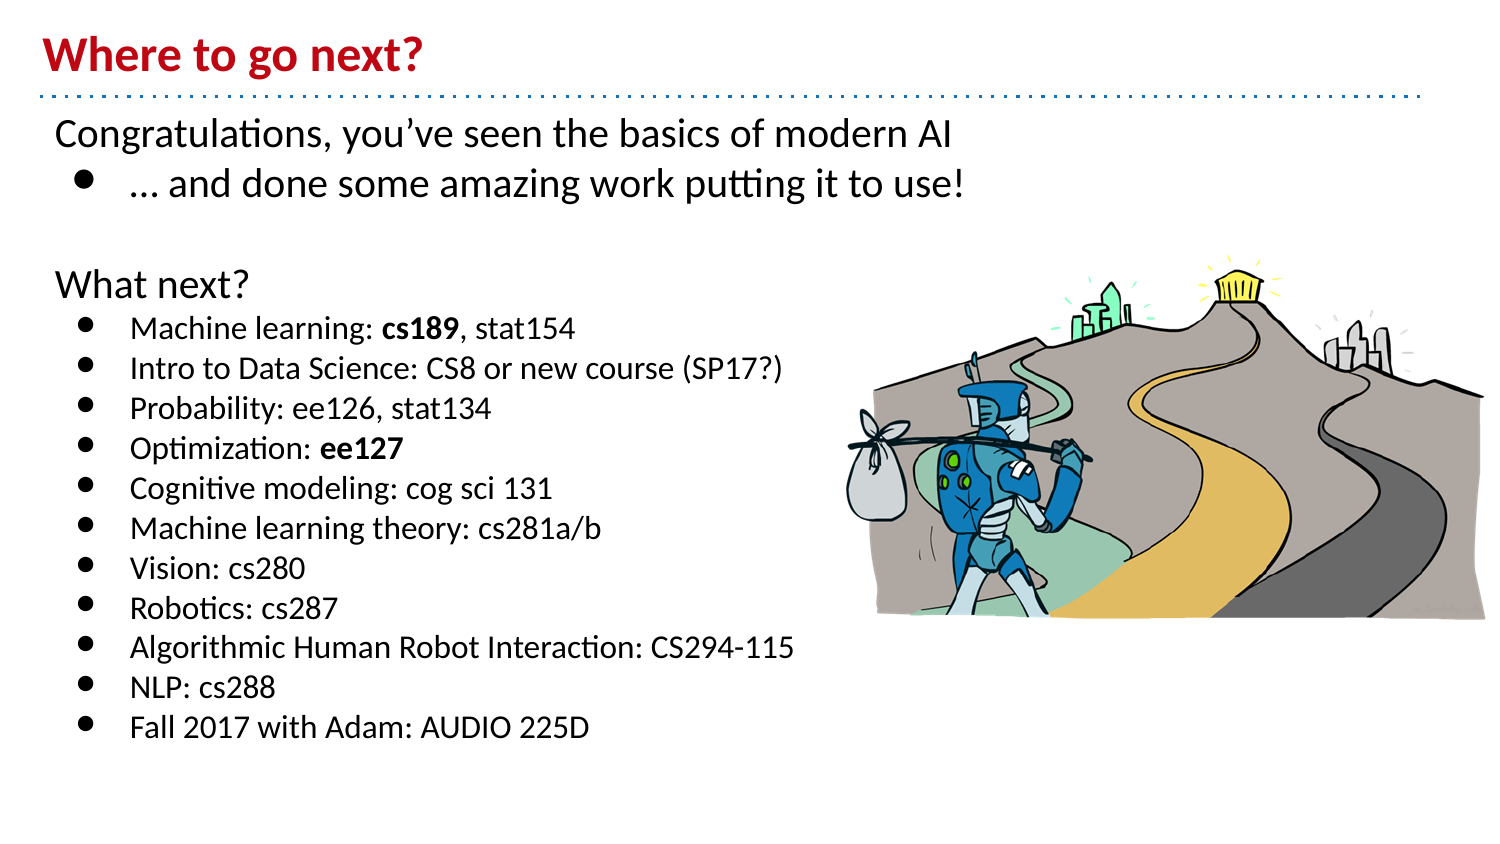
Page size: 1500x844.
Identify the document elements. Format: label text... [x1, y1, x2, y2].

picture [801, 236, 1499, 702]
list Congratulations, you’ve seen the basics of modern AI … and done some amazing work putting it to use! What next? Machine learning: cs189, stat154 Intro to Data Science: CS8 or new course (SP17?) Probability: ee126, stat134 Optimization: ee127 Cognitive modeling: cog sci 131 Machine learning theory: cs281a/b Vision: cs280 Robotics: cs287 Algorithmic Human Robot Interaction: CS294-115 NLP: cs288 Fall 2017 with Adam: AUDIO 225D [39, 91, 1492, 820]
title Where to go next? [27, 15, 1378, 97]
